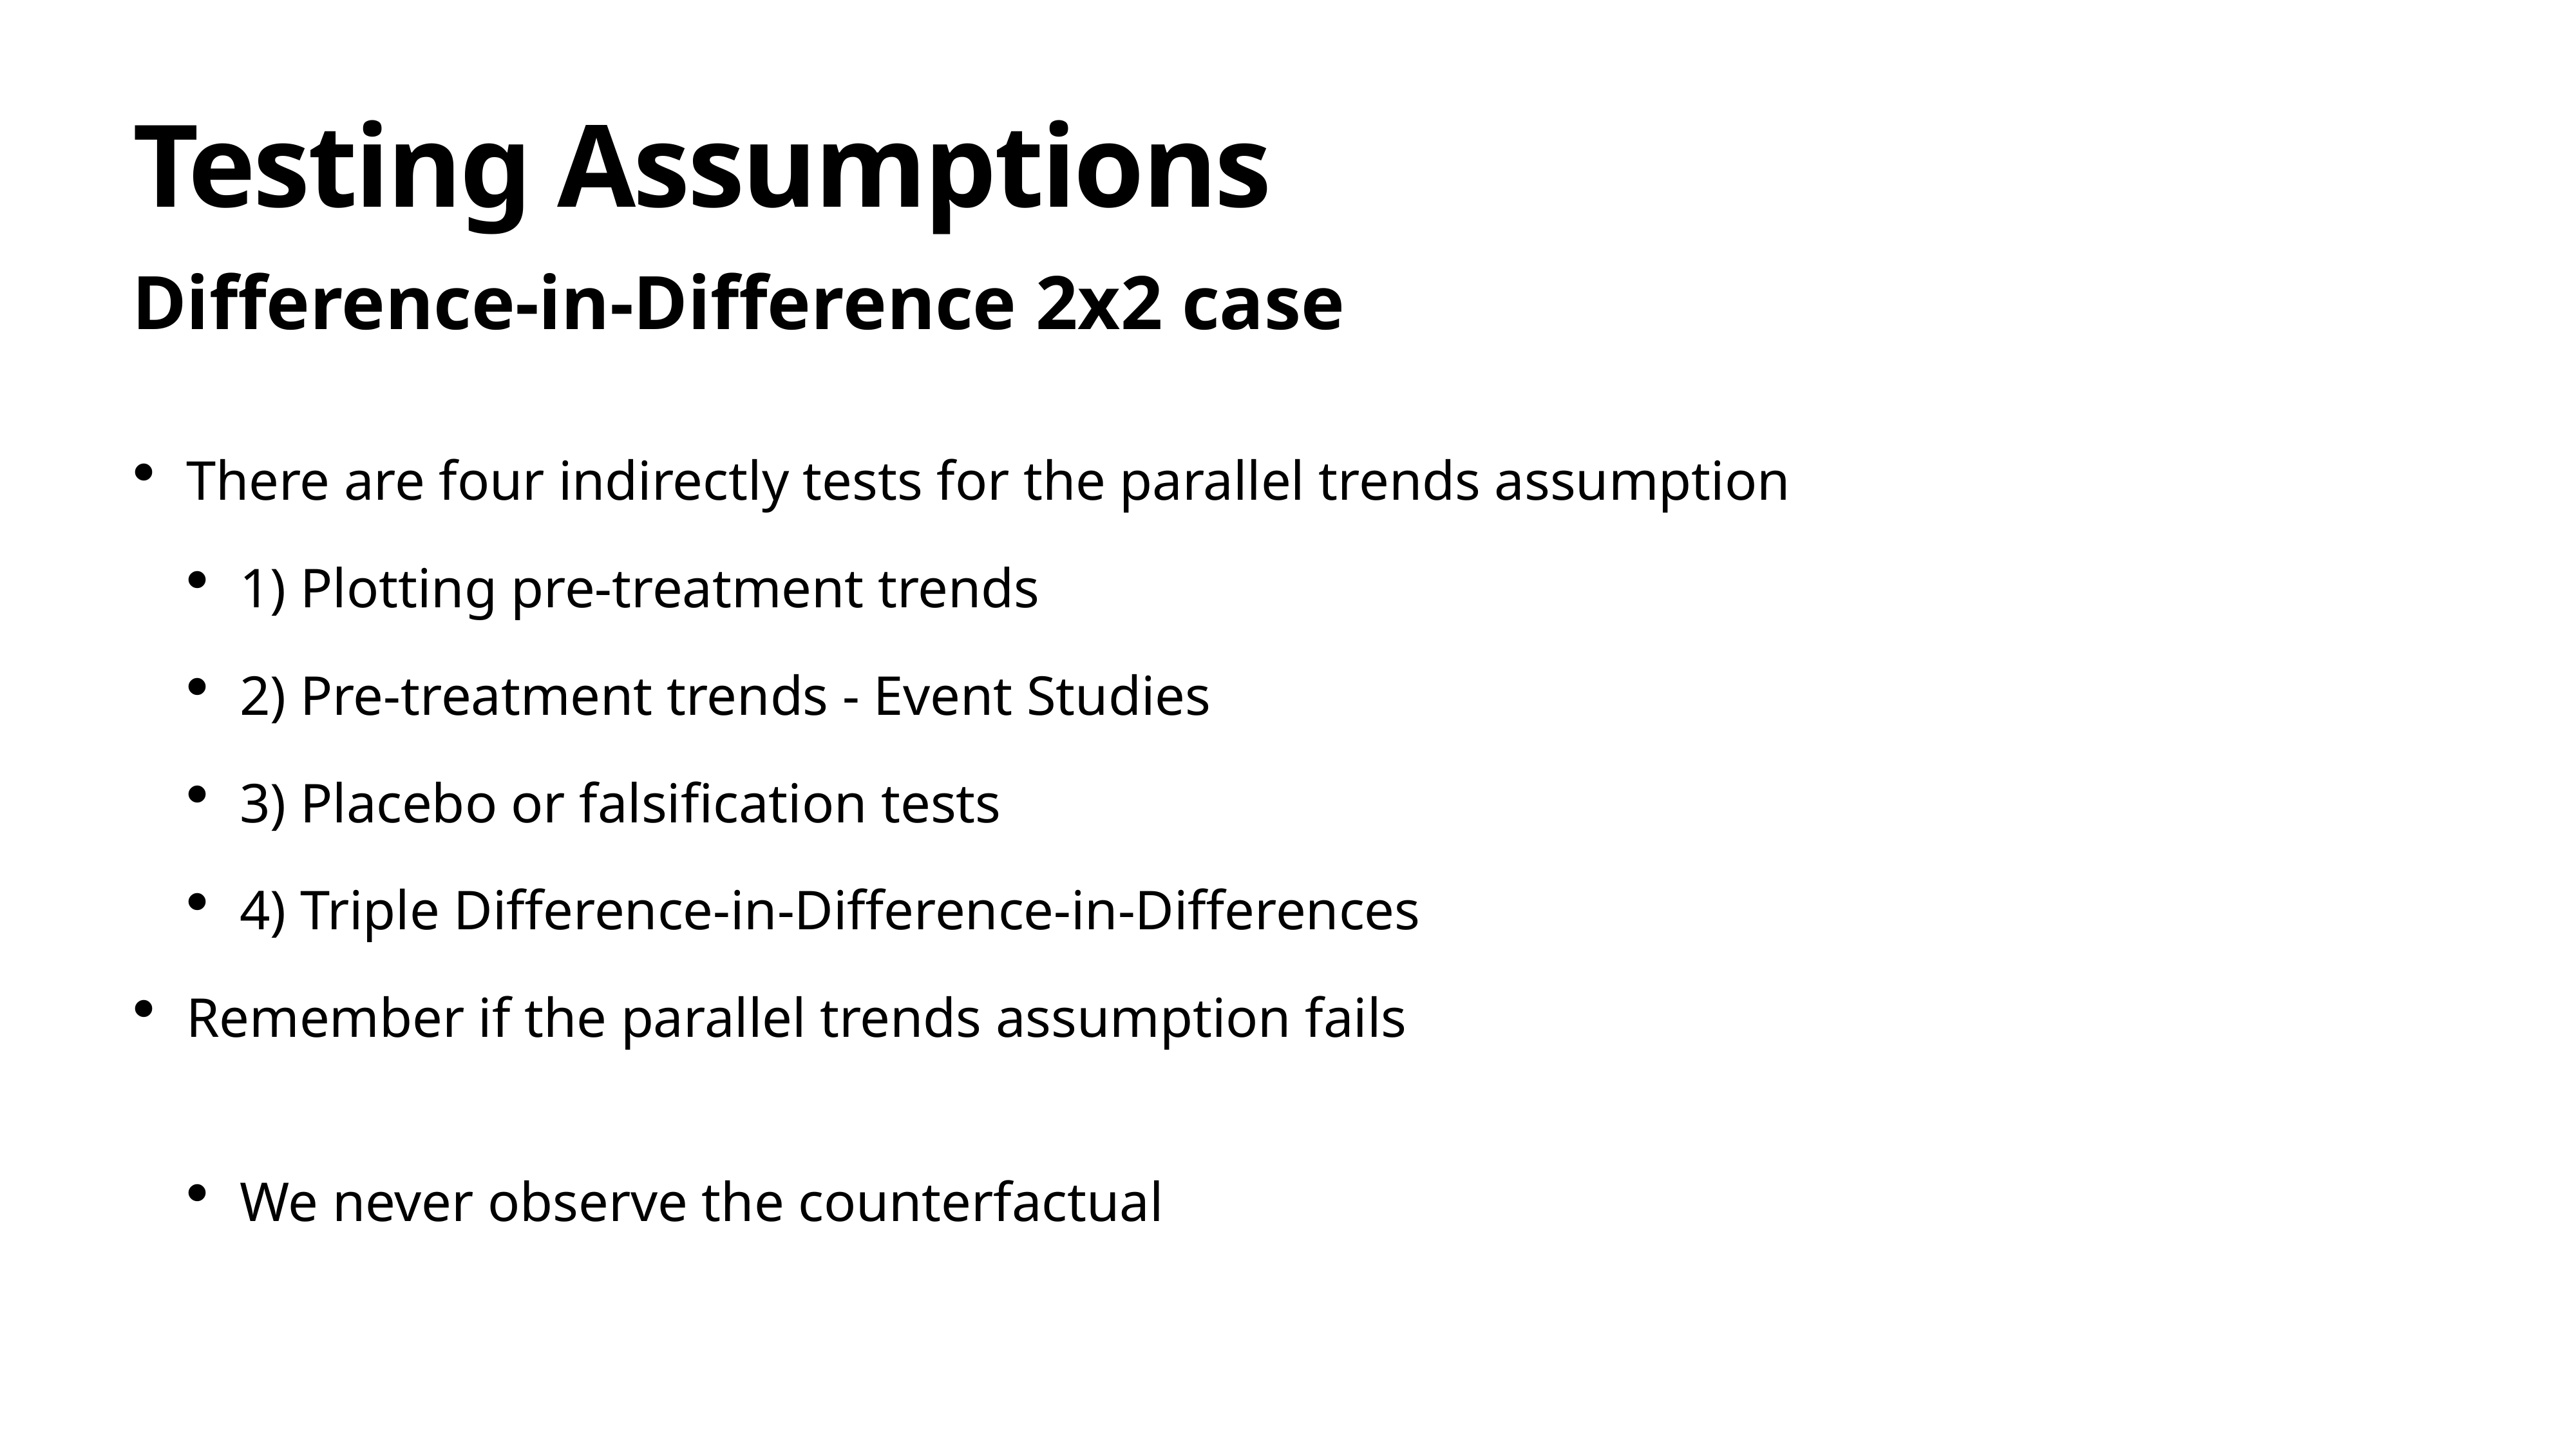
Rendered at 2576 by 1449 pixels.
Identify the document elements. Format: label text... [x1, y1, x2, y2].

title Testing Assumptions [127, 113, 2449, 250]
list Difference-in-Difference 2x2 case [127, 250, 2449, 350]
list There are four indirectly tests for the parallel trends assumption 1) Plotting pre-treatment trends 2) Pre-treatment trends - Event Studies 3) Placebo or falsification tests 4) Triple Difference-in-Difference-in-Differences Remember if the parallel trends assumption fails We never observe the counterfactual [127, 448, 2449, 1321]
